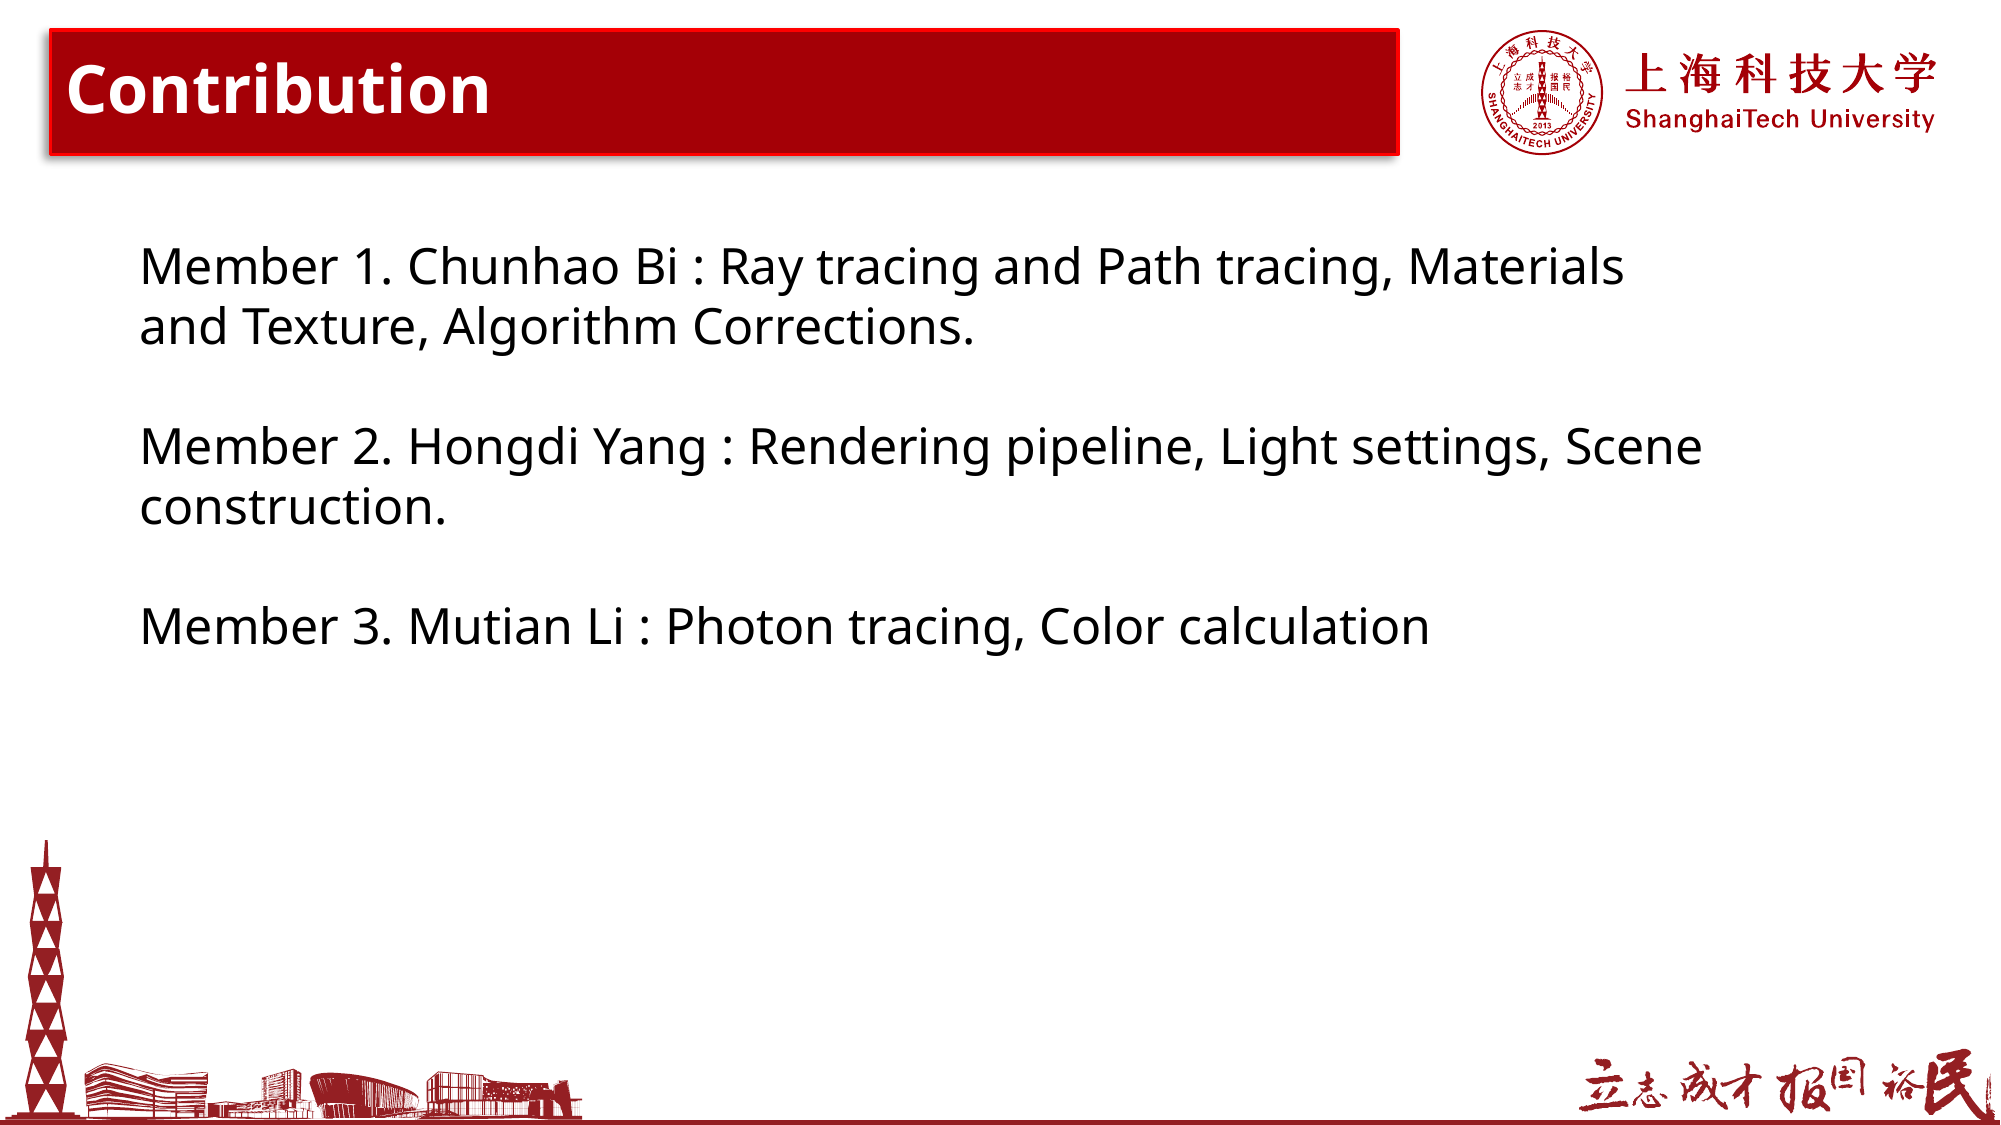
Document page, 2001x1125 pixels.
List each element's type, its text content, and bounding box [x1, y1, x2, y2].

title Contribution [49, 28, 1400, 156]
text_box Member 1. Chunhao Bi : Ray tracing and Path tracing, Materials and Texture, Algorithm Corrections. Member 2. Hongdi Yang : Rendering pipeline, Light settings, Scene construction. Member 3. Mutian Li : Photon tracing, Color calculation [124, 227, 2000, 662]
